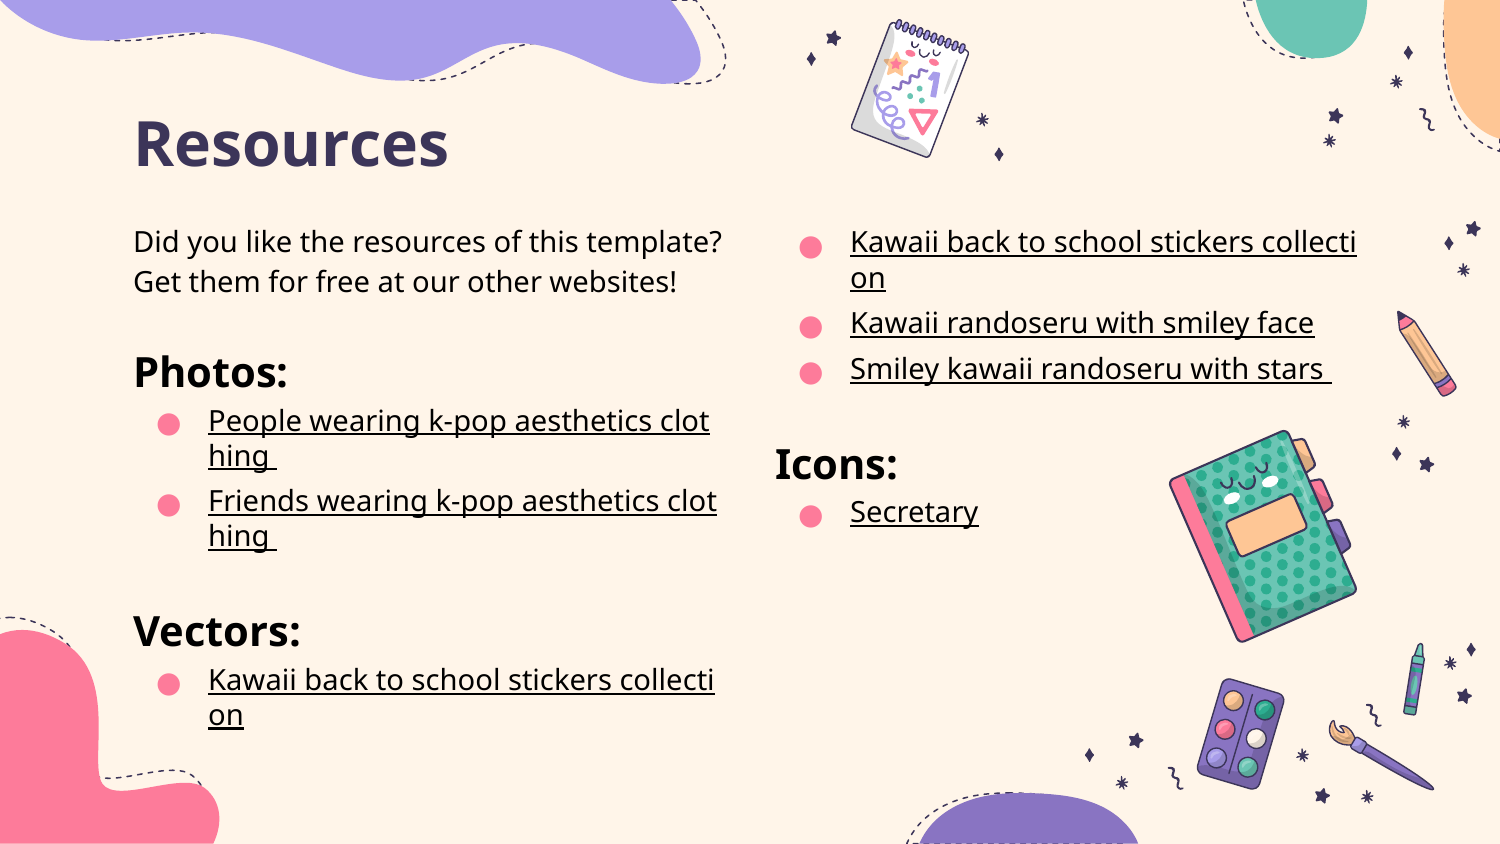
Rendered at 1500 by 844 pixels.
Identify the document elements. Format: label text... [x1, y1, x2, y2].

list Kawaii back to school stickers collection Kawaii randoseru with smiley face Smiley kawaii randoseru with stars Icons: Secretary [760, 202, 1382, 756]
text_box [1195, 677, 1286, 791]
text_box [850, 18, 970, 159]
list Did you like the resources of this template? Get them for free at our other websites! Photos: People wearing k-pop aesthetics clothing Friends wearing k-pop aesthetics clothing Vectors: Kawaii back to school stickers collection [118, 202, 740, 756]
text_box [1396, 310, 1458, 397]
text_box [1328, 719, 1436, 791]
title Resources [118, 88, 1382, 193]
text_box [1167, 429, 1358, 644]
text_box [1402, 642, 1426, 716]
